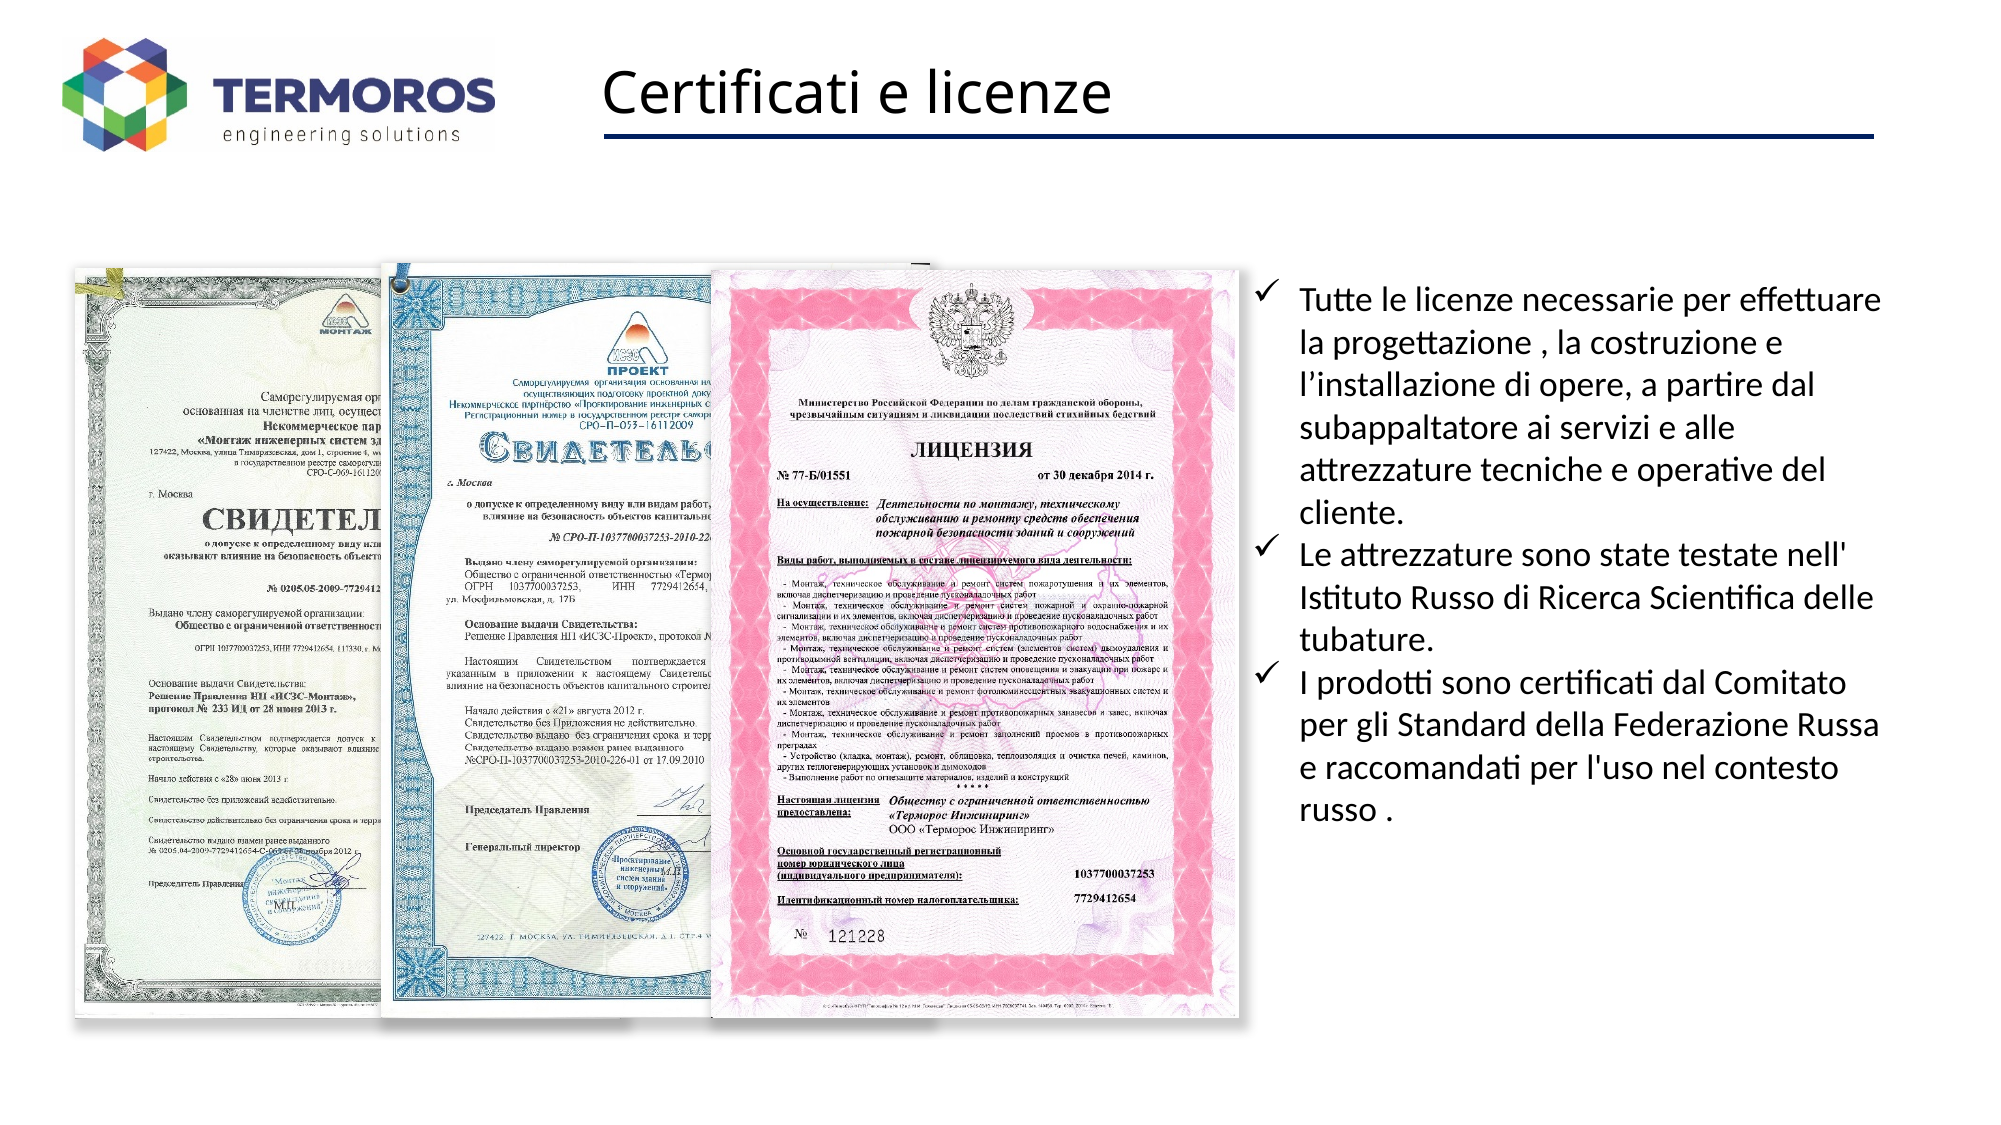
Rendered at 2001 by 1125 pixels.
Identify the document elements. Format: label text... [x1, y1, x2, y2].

text_box Tutte le licenze necessarie per effettuare la progettazione , la costruzione e l’installazione di opere, a partire dal subappaltatore ai servizi e alle attrezzature tecniche e operative del cliente. Le attrezzature sono state testate nell' Istituto Russo di Ricerca Scientifica delle tubature. I prodotti sono certificati dal Comitato per gli Standard della Federazione Russa e raccomandati per l'uso nel contesto russo . [1251, 268, 1914, 922]
picture [62, 37, 495, 152]
picture [75, 263, 1239, 1019]
title Certificati e licenze [586, 44, 1827, 145]
